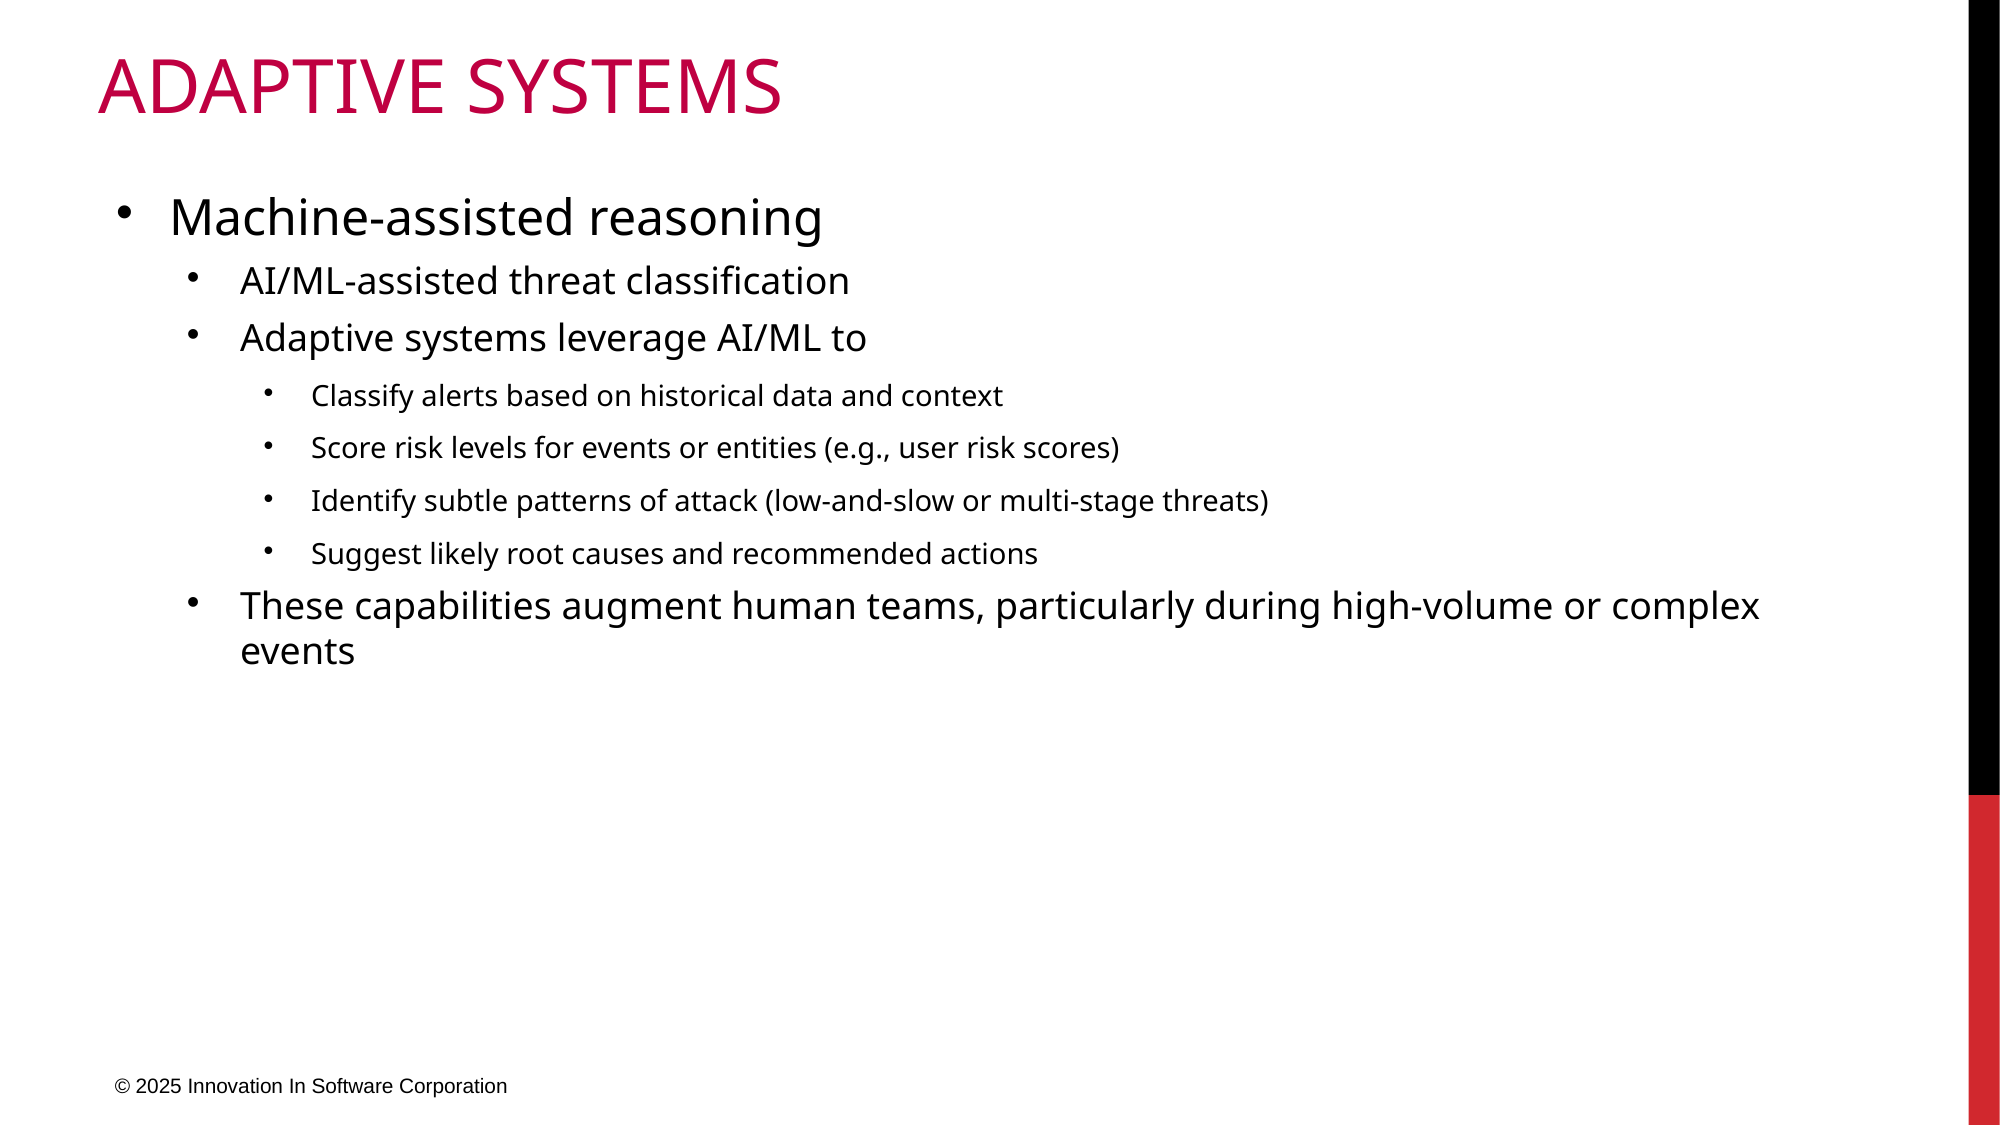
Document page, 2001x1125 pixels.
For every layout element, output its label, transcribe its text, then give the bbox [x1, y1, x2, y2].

list Machine-assisted reasoning AI/ML-assisted threat classification Adaptive systems leverage AI/ML to Classify alerts based on historical data and context Score risk levels for events or entities (e.g., user risk scores) Identify subtle patterns of attack (low-and-slow or multi-stage threats) Suggest likely root causes and recommended actions These capabilities augment human teams, particularly during high-volume or complex events [98, 185, 1795, 1003]
footer © 2025 Innovation In Software Corporation [99, 1065, 850, 1112]
title Adaptive Systems [98, 0, 1936, 186]
